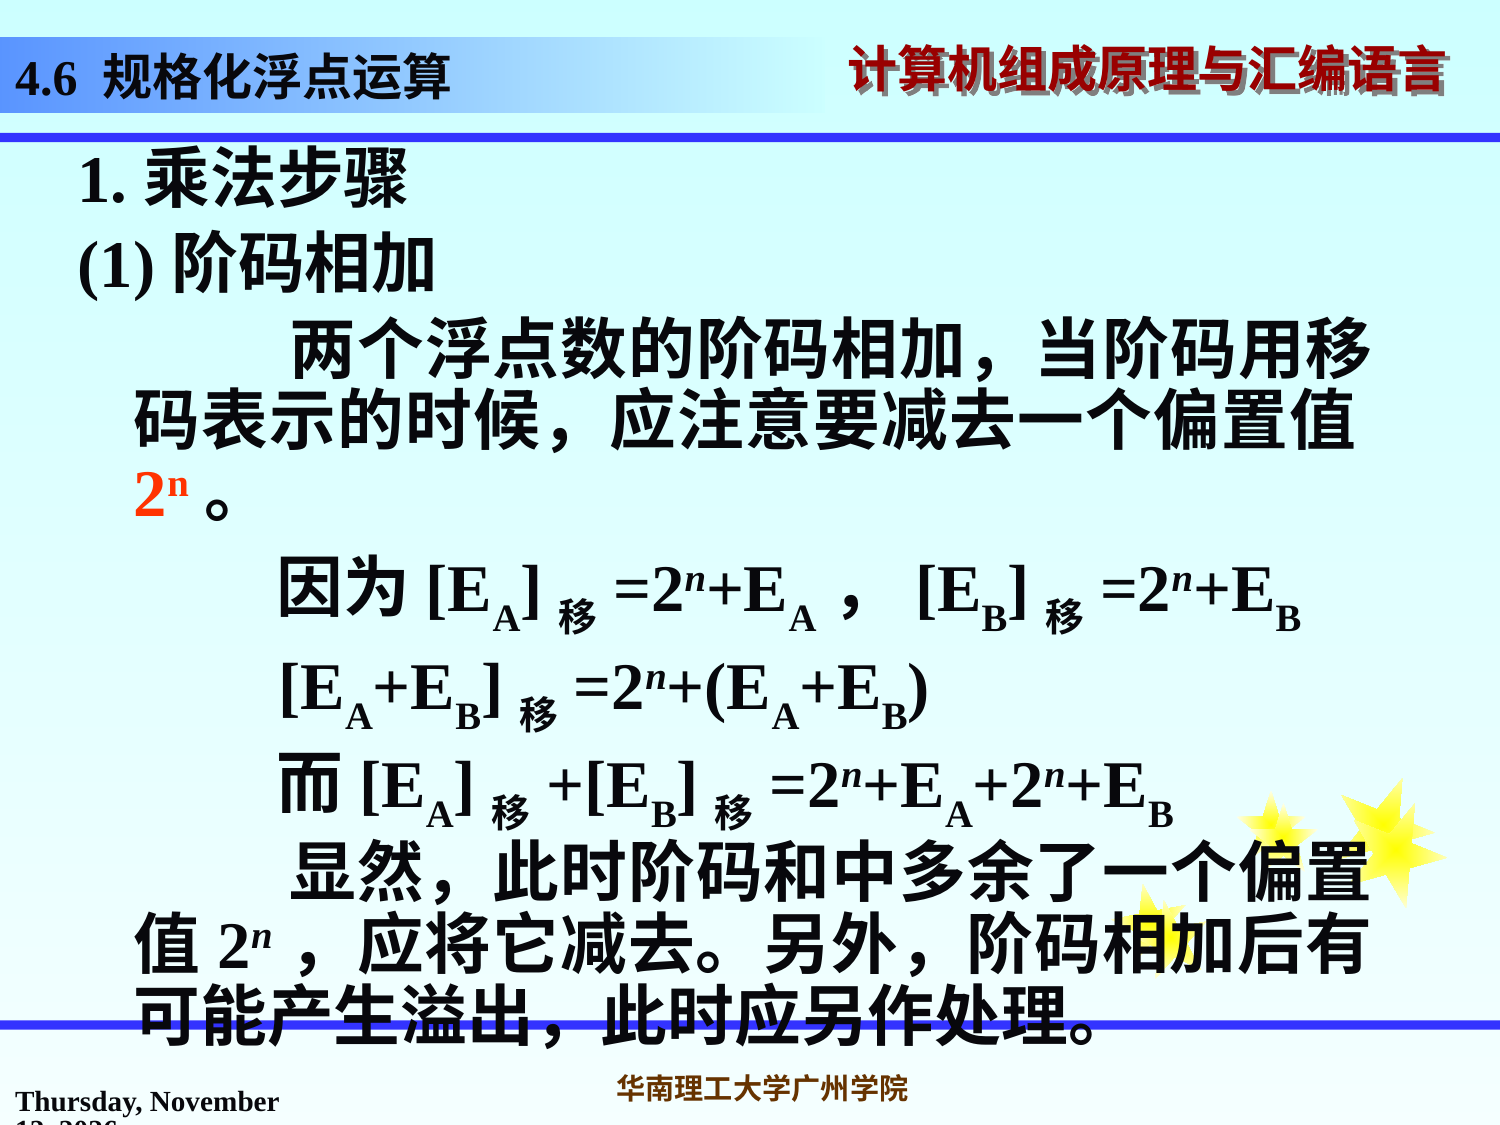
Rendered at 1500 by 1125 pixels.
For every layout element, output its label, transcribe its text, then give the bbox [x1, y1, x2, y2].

list 1.乘法步骤 (1)阶码相加 两个浮点数的阶码相加，当阶码用移码表示的时候，应注意要减去一个偏置值2n。 因为[EA]移=2n+EA，[EB]移=2n+EB [EA+EB]移=2n+(EA+EB) 而[EA]移+[EB]移=2n+EA+2n+EB 显然，此时阶码和中多余了一个偏置值2n，应将它减去。另外，阶码相加后有可能产生溢出，此时应另作处理。 [62, 137, 1388, 1075]
title 4.6 规格化浮点运算 [0, 37, 825, 113]
footer 华南理工大学广州学院 [525, 1075, 1000, 1125]
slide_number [0, 1050, 313, 1125]
